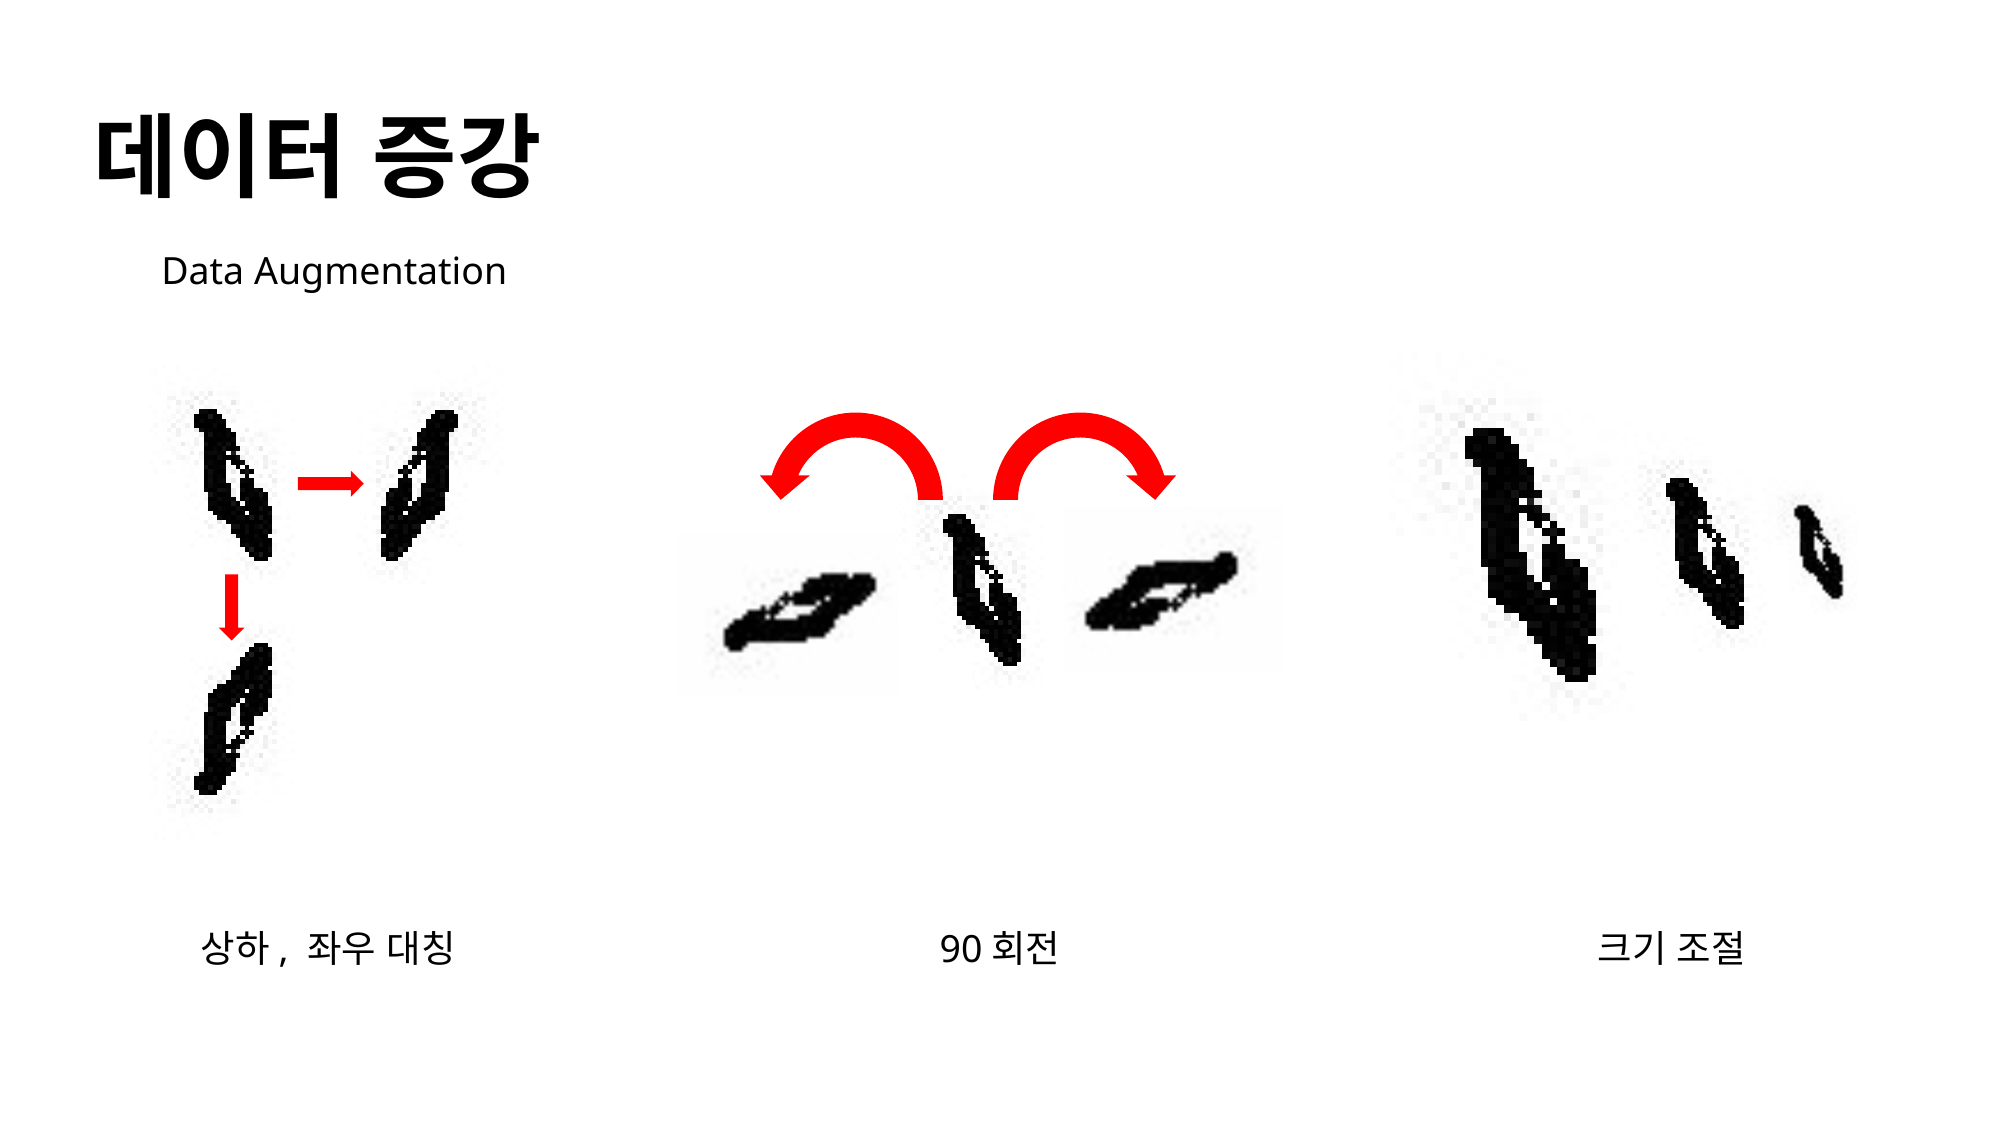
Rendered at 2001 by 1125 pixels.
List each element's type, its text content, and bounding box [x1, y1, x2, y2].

title 데이터 증강 [79, 52, 1804, 270]
text_box 상하, 좌우 대칭 [146, 917, 510, 978]
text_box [678, 400, 1283, 708]
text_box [1389, 352, 1869, 752]
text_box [149, 364, 504, 841]
text_box 크기 조절 [1490, 917, 1854, 978]
text_box Data Augmentation [146, 239, 523, 300]
